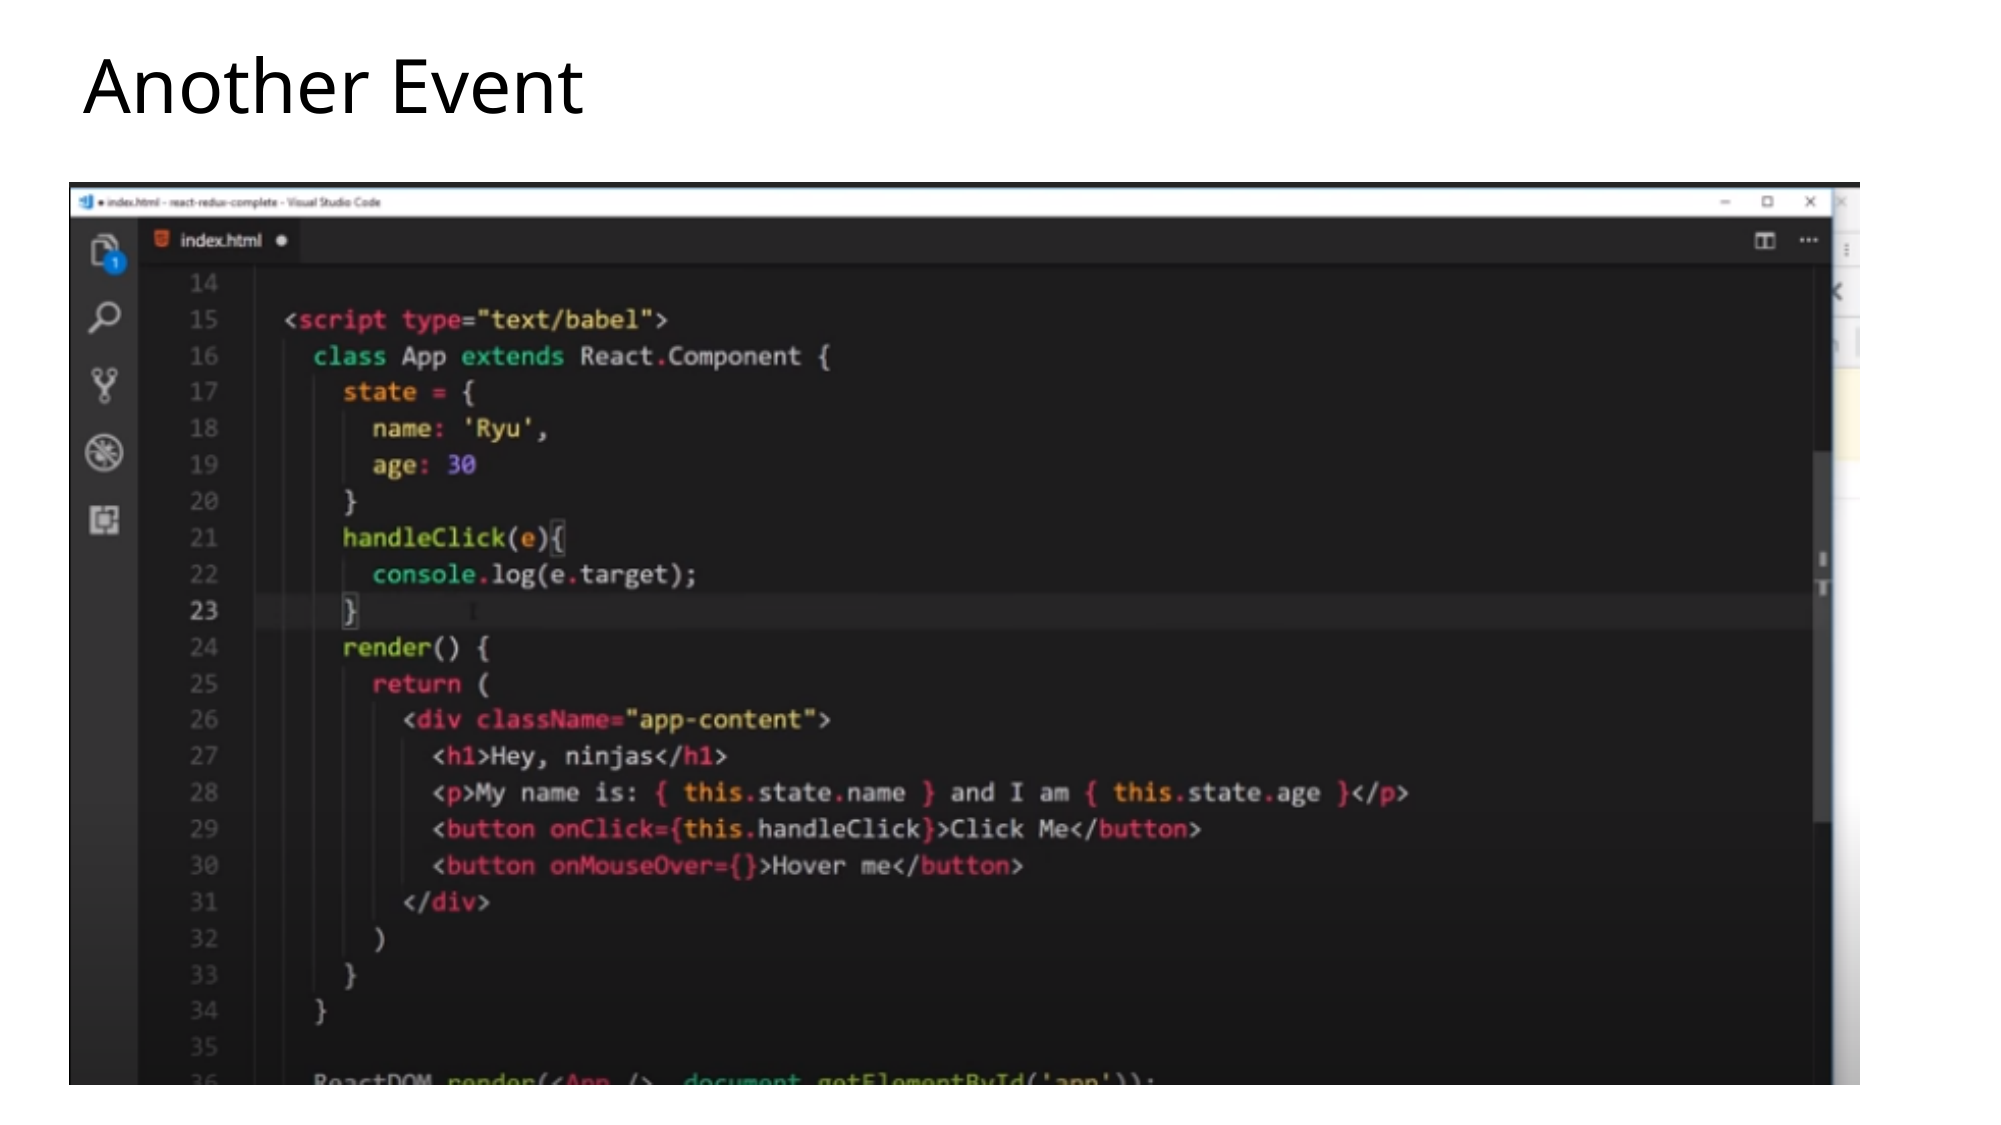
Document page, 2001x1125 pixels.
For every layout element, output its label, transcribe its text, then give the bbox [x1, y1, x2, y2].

text_box Another Event [69, 31, 1223, 136]
picture [68, 182, 1860, 1085]
